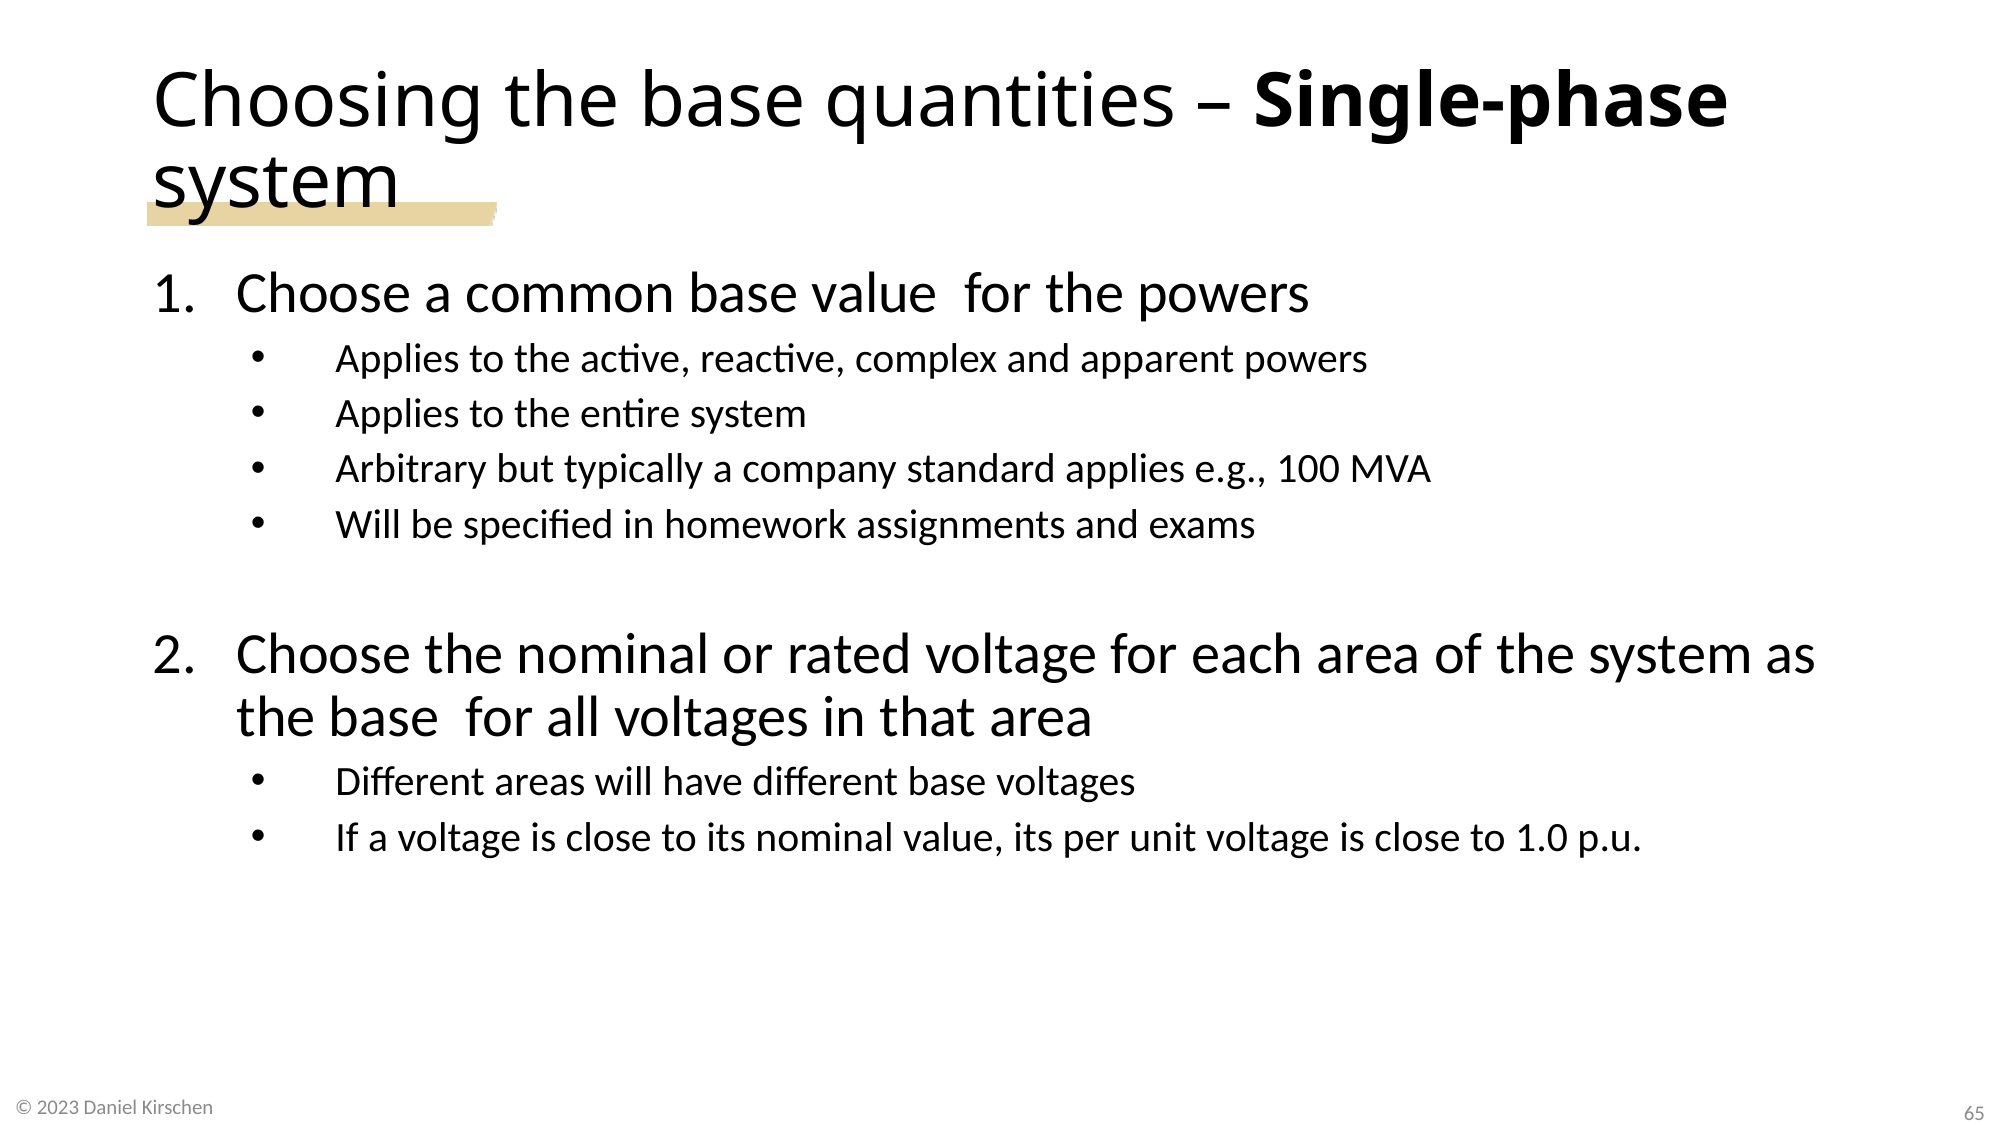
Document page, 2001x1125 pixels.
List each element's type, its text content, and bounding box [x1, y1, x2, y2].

slide_number © 2023 Daniel Kirschen [0, 1080, 517, 1125]
slide_number 65 [1550, 1088, 2000, 1125]
title Choosing the base quantities – Single-phase system [137, 59, 1863, 226]
